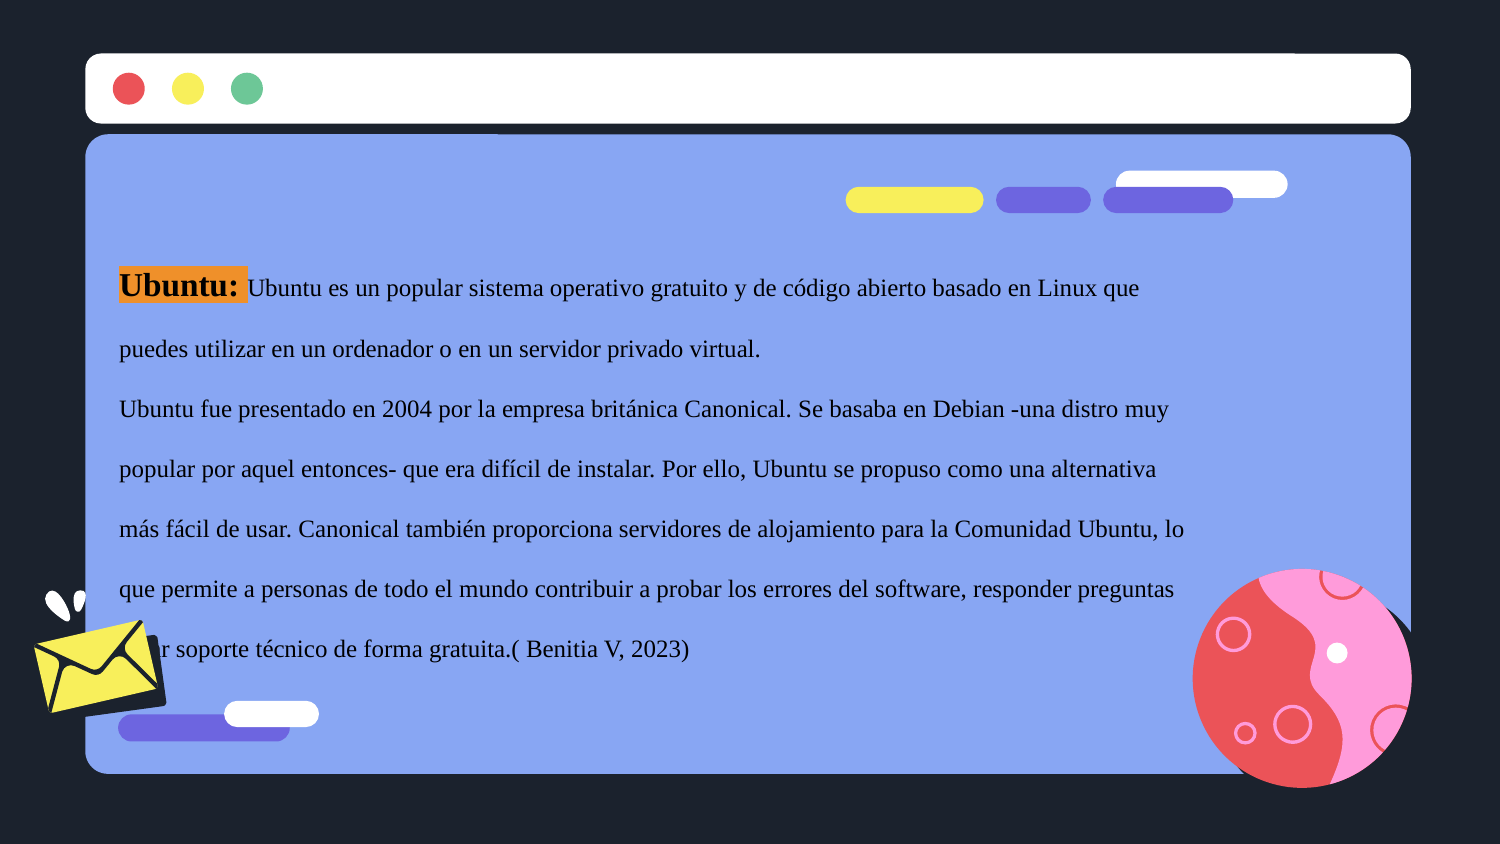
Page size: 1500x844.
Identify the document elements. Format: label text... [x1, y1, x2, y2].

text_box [1148, 524, 1457, 833]
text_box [34, 577, 159, 715]
text_box Ubuntu: Ubuntu es un popular sistema operativo gratuito y de código abierto basado en Linux que puedes utilizar en un ordenador o en un servidor privado virtual. Ubuntu fue presentado en 2004 por la empresa británica Canonical. Se basaba en Debian -una distro muy popular por aquel entonces- que era difícil de instalar. Por ello, Ubuntu se propuso como una alternativa más fácil de usar. Canonical también proporciona servidores de alojamiento para la Comunidad Ubuntu, lo que permite a personas de todo el mundo contribuir a probar los errores del software, responder preguntas y dar soporte técnico de forma gratuita.( Benitia V, 2023) [104, 207, 1206, 677]
